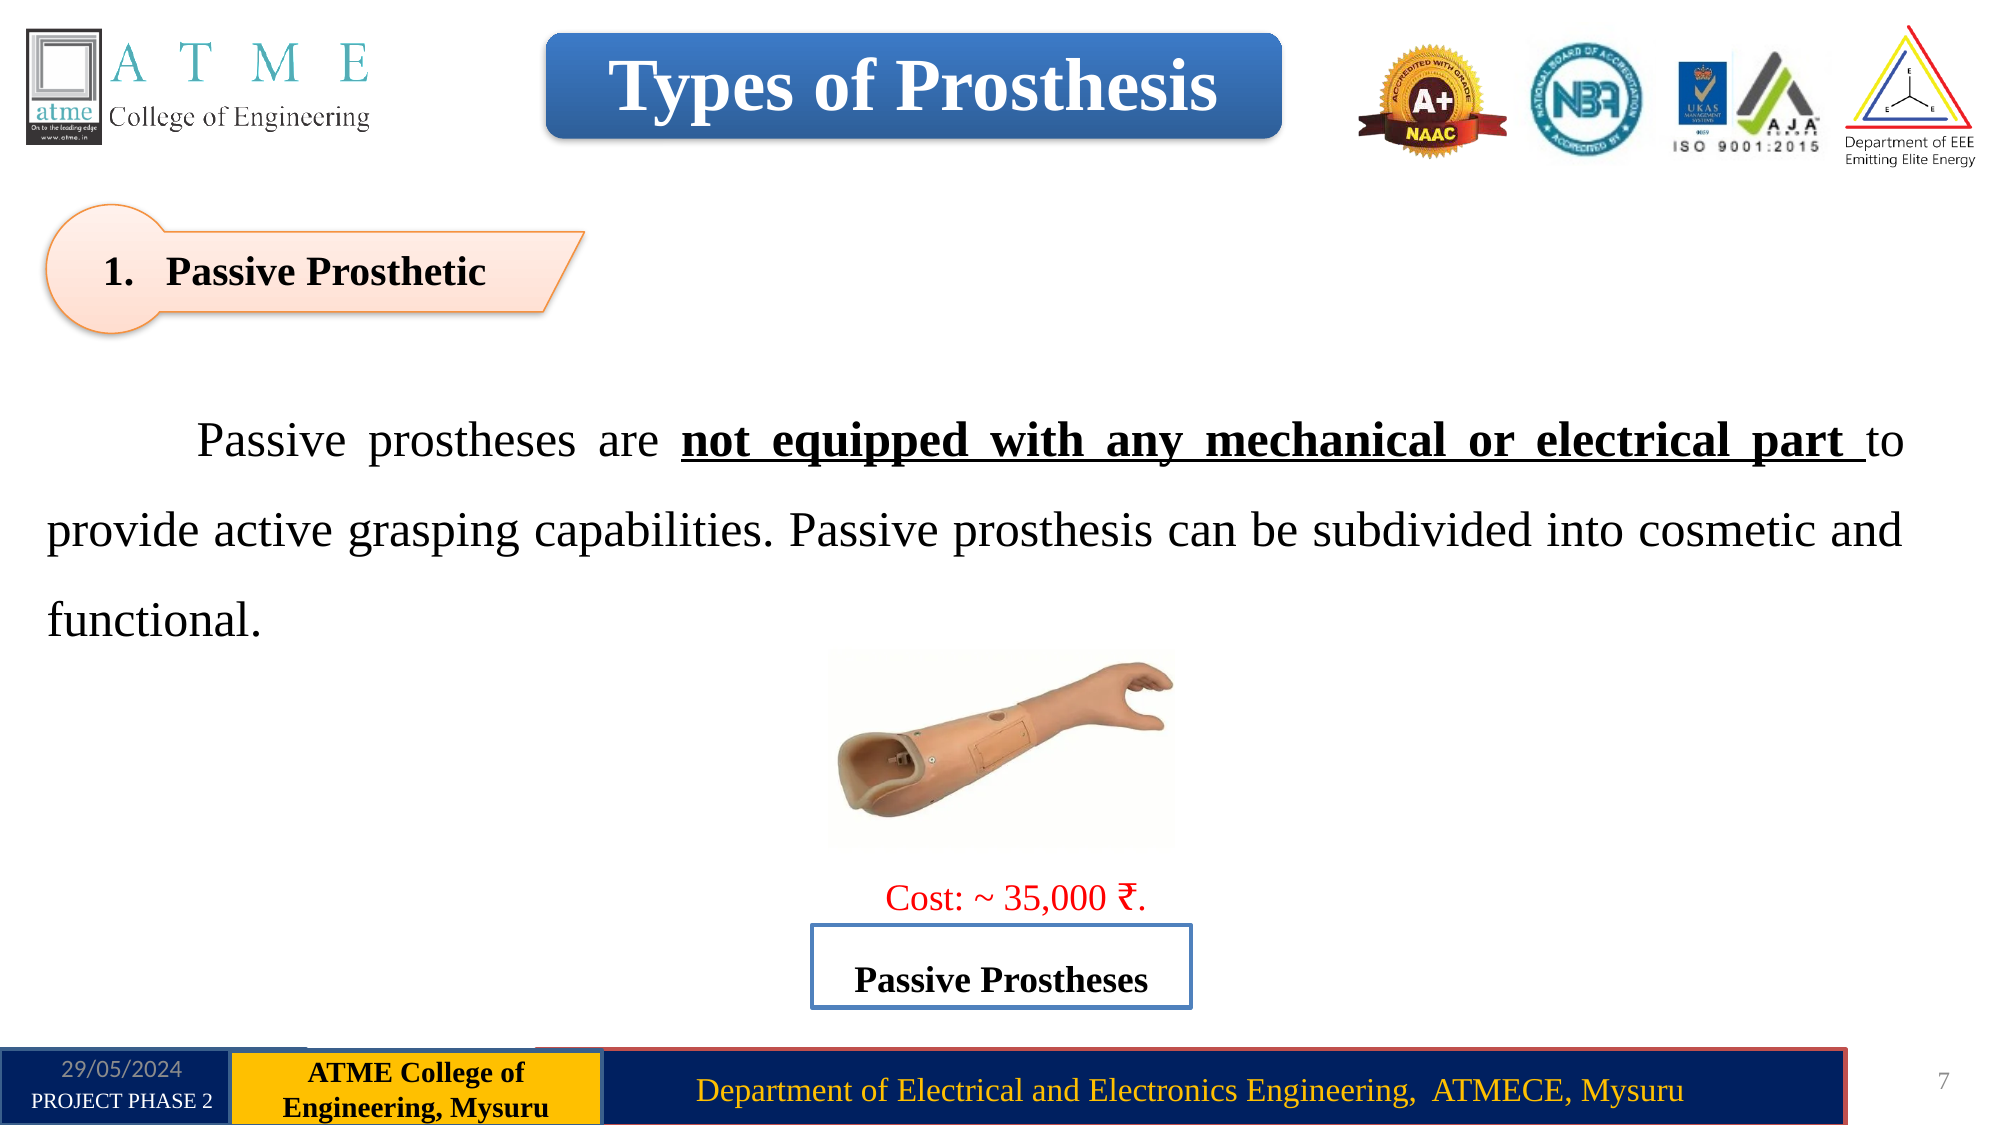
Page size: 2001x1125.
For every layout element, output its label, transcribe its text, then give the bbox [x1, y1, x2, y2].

text_box Passive prostheses are not equipped with any mechanical or electrical part to provide active grasping capabilities. Passive prosthesis can be subdivided into cosmetic and functional. [31, 369, 1920, 654]
text_box 1. Passive Prosthetic [45, 203, 586, 335]
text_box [545, 32, 1282, 139]
text_box ATME College of Engineering, Mysuru [228, 1048, 604, 1125]
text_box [1659, 43, 1832, 162]
picture [19, 21, 374, 151]
footer Department of Electrical and Electronics Engineering, ATMECE, Mysuru [534, 1047, 1848, 1125]
slide_number 7 [1498, 1049, 1966, 1110]
text_box Cost: ~ 35,000 ₹. [870, 906, 1175, 926]
text_box Passive Prostheses [810, 923, 1193, 1010]
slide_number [46, 1037, 513, 1098]
picture [1837, 20, 1980, 170]
picture [1341, 20, 1656, 178]
picture [828, 562, 1175, 898]
text_box PROJECT PHASE 2 [0, 1047, 228, 1125]
